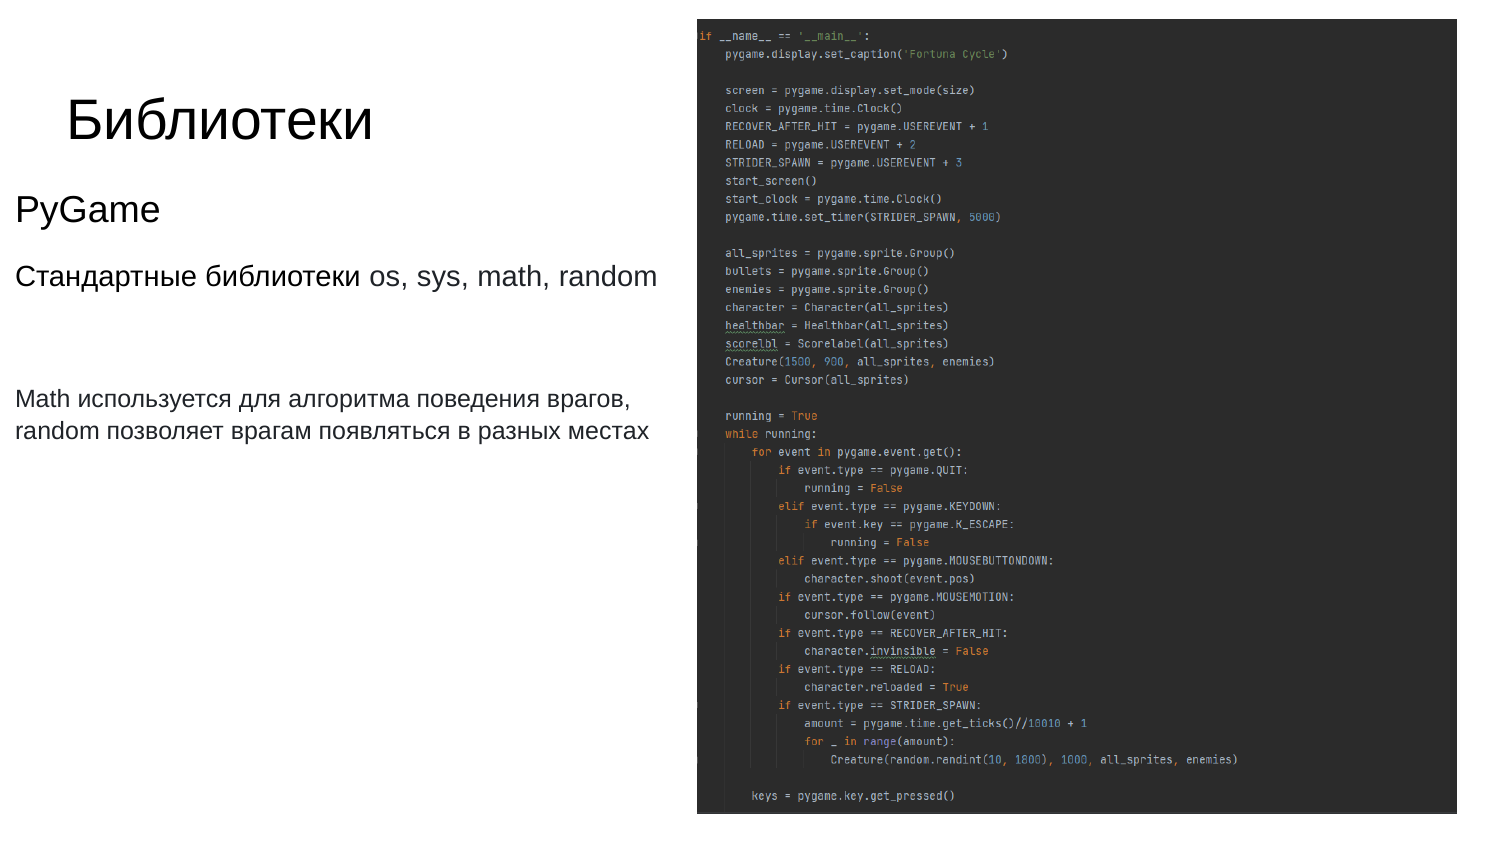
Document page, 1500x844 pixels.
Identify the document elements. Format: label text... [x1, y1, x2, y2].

title Библиотеки [51, 72, 692, 167]
list PyGame Стандартные библиотеки os, sys, math, random Math используется для алгоритма поведения врагов, random позволяет врагам появляться в разных местах [0, 166, 676, 785]
picture [697, 19, 1457, 814]
